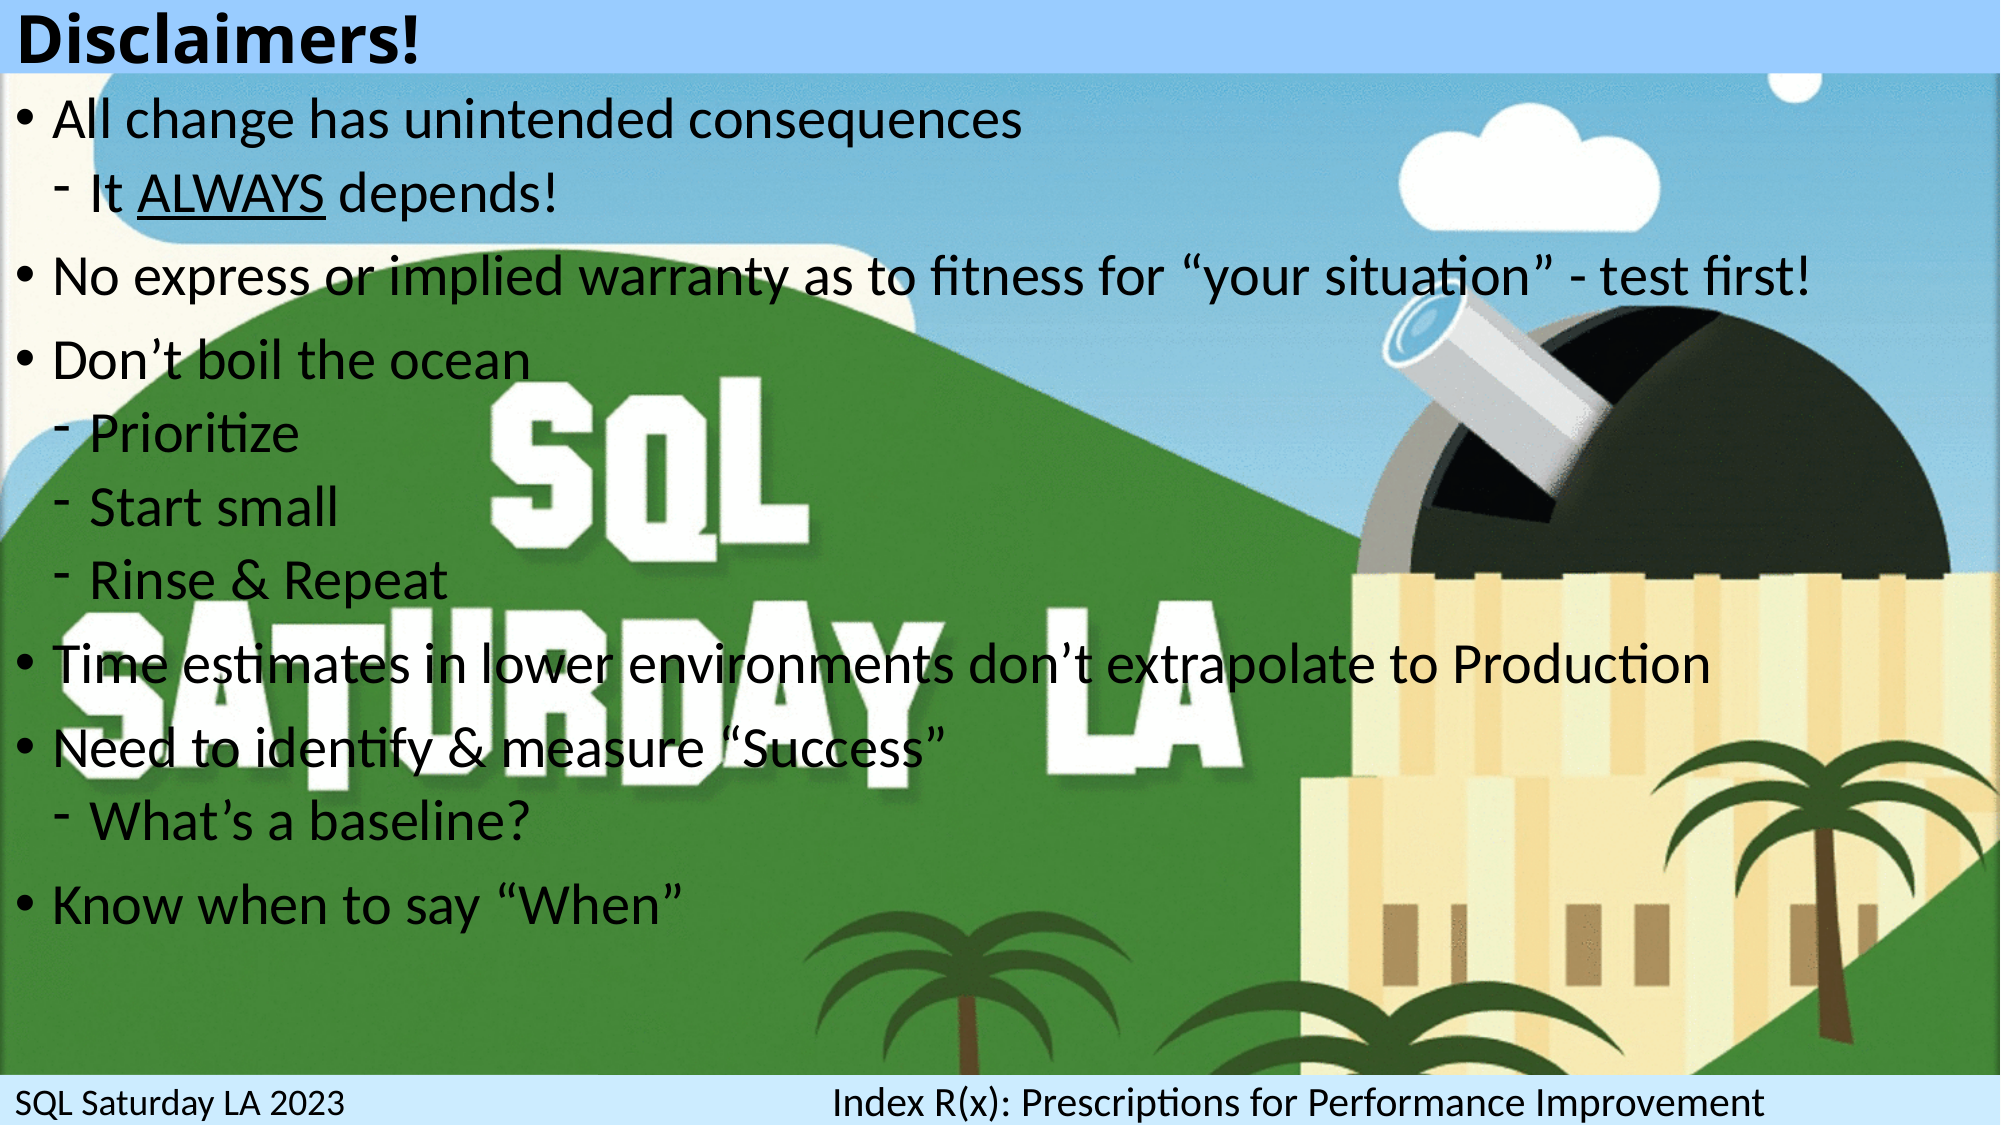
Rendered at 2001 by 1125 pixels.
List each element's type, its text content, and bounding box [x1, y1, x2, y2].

list All change has unintended consequences It ALWAYS depends! No express or implied warranty as to fitness for “your situation” - test first! Don’t boil the ocean Prioritize Start small Rinse & Repeat Time estimates in lower environments don’t extrapolate to Production Need to identify & measure “Success” What’s a baseline? Know when to say “When” [0, 74, 2000, 1075]
title Disclaimers! [0, 0, 2000, 74]
